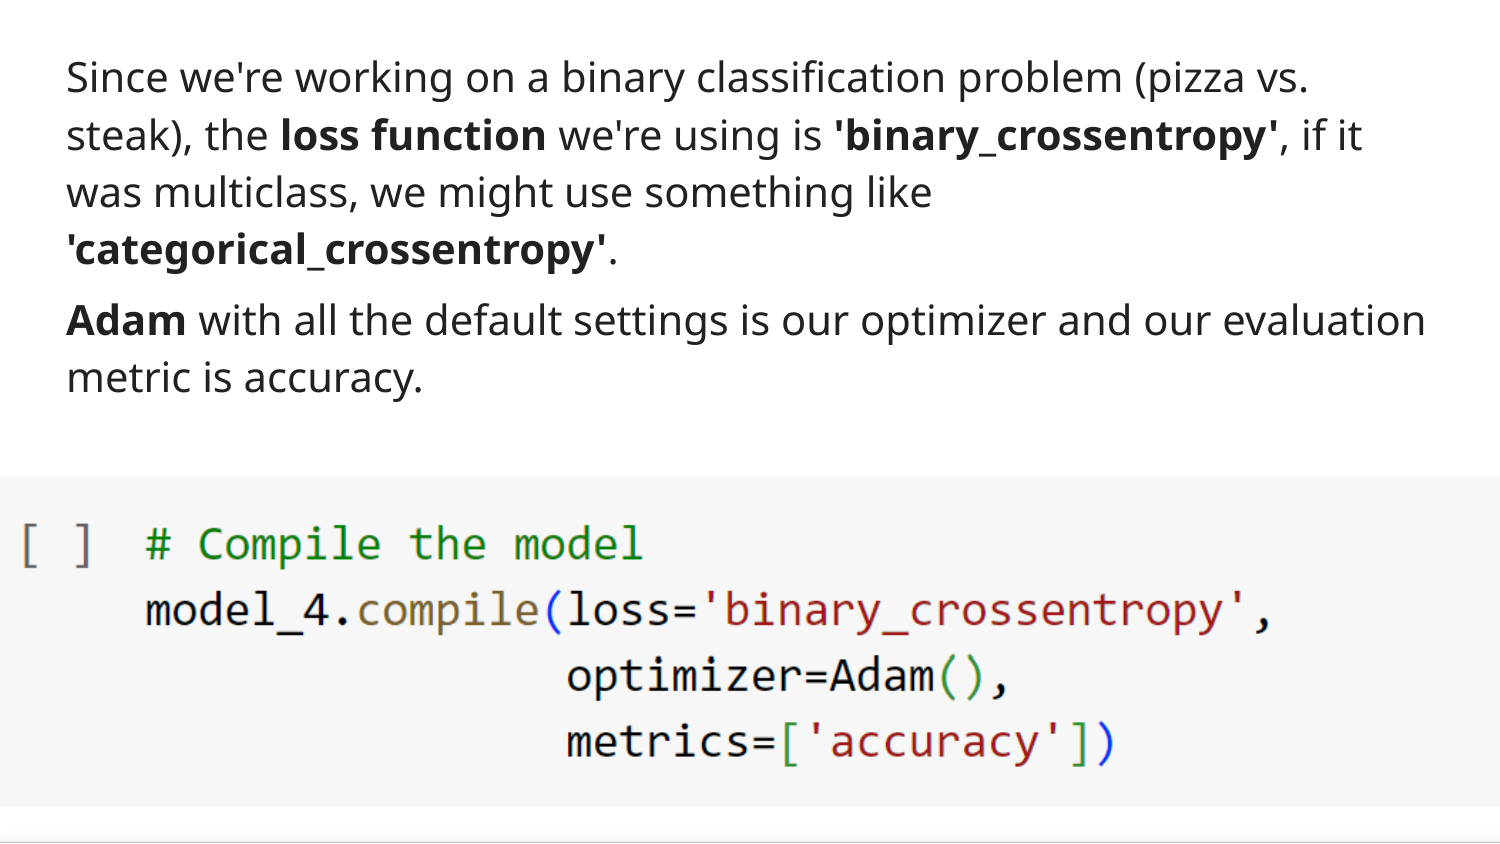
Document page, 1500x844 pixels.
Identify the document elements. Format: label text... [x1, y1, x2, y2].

picture [0, 471, 1500, 844]
list Since we're working on a binary classification problem (pizza vs. steak), the loss function we're using is 'binary_crossentropy', if it was multiclass, we might use something like 'categorical_crossentropy'. Adam with all the default settings is our optimizer and our evaluation metric is accuracy. [51, 28, 1449, 470]
